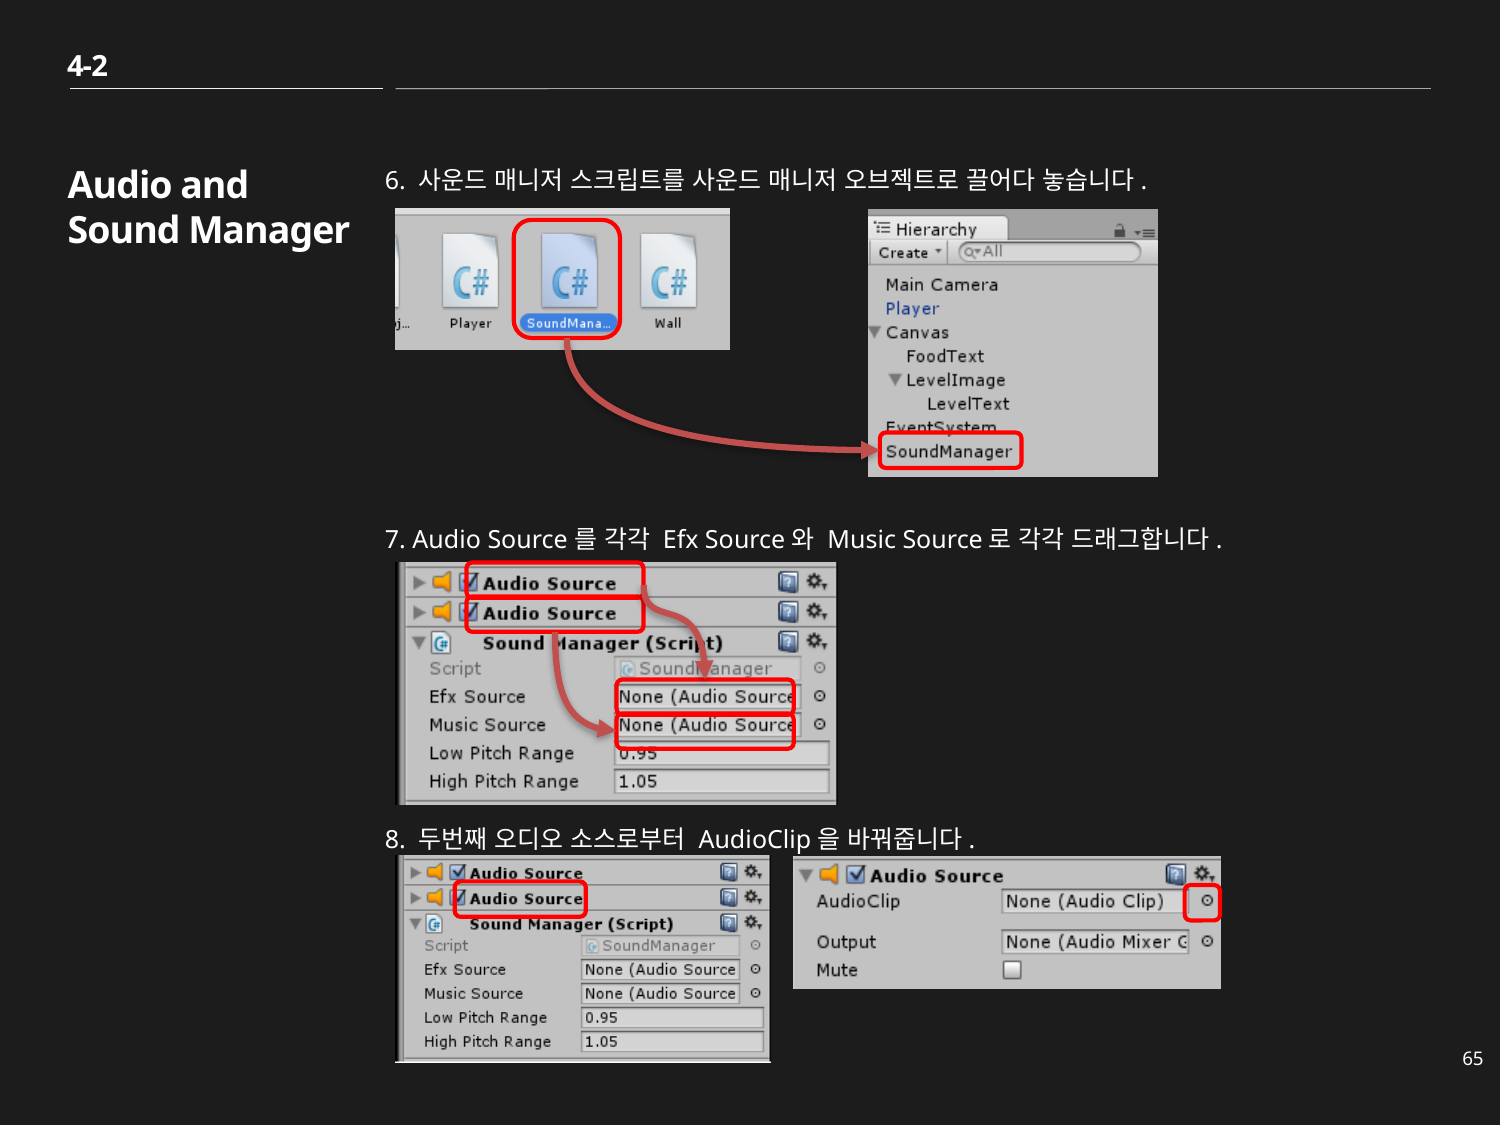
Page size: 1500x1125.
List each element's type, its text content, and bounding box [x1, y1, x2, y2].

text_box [626, 601, 722, 664]
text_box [536, 650, 636, 713]
picture [867, 208, 1159, 478]
text_box 65 [1377, 1039, 1499, 1080]
picture [395, 207, 731, 350]
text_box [666, 237, 780, 551]
picture [793, 855, 1221, 990]
title Audio and Sound Manager [52, 153, 384, 395]
text_box 6. 사운드 매니저 스크립트를 사운드 매니저 오브젝트로 끌어다 놓습니다. 7. Audio Source를 각각 Efx Source와 Music Source로 각각 드래그합니다. 8. 두번째 오디오 소스로부터 AudioClip을 바꿔줍니다. [370, 157, 1238, 861]
picture [395, 855, 771, 1063]
picture [395, 562, 838, 805]
text_box 4-2 [52, 39, 123, 90]
